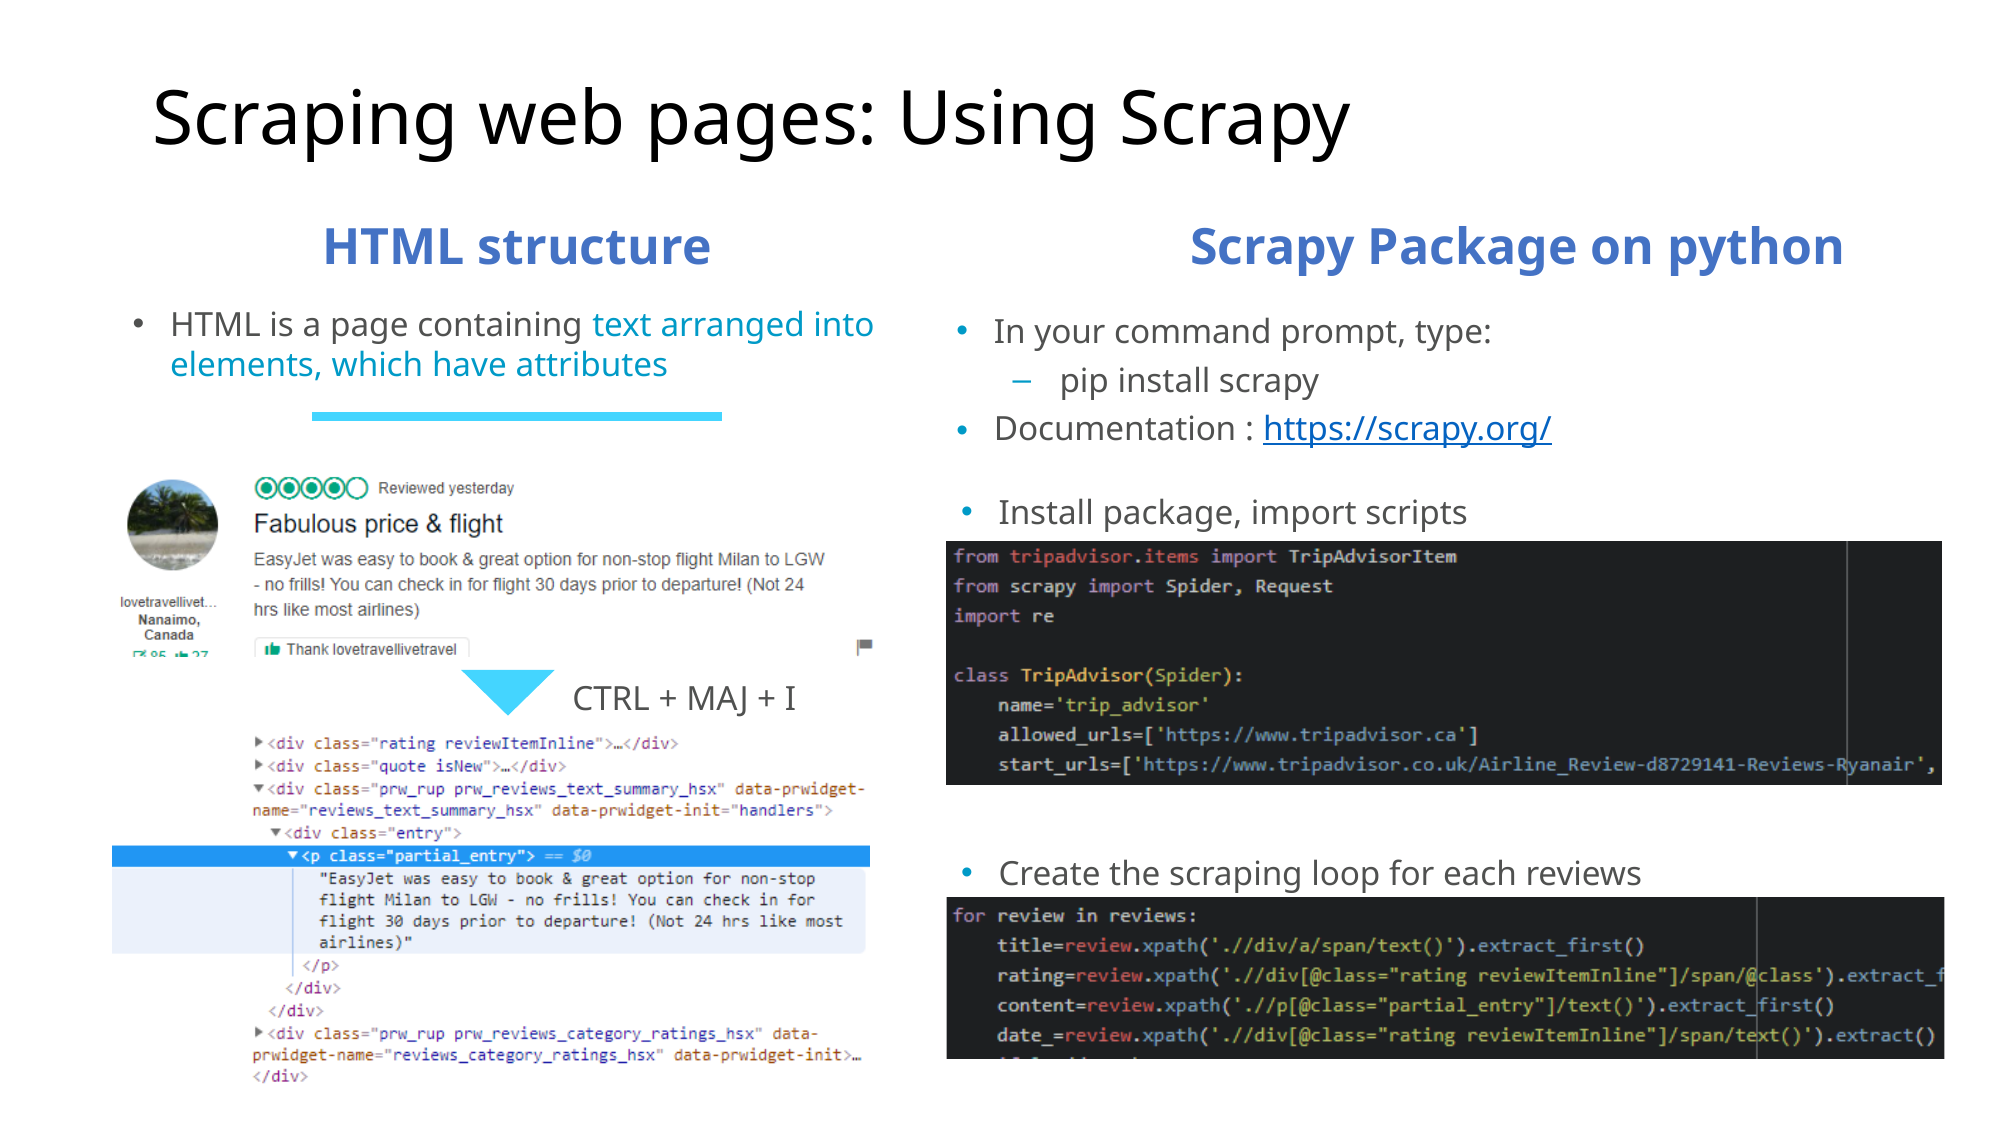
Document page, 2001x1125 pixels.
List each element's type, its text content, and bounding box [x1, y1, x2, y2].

text_box Install package, import scripts [961, 481, 2000, 542]
text_box HTML structure [39, 188, 995, 301]
title Scraping web pages: Using Scrapy [137, 59, 1863, 180]
picture [86, 452, 929, 657]
text_box CTRL + MAJ + I [572, 657, 798, 732]
text_box Create the scraping loop for each reviews [961, 842, 2000, 902]
picture [112, 732, 870, 1089]
text_box In your command prompt, type: pip install scrapy Documentation : https://scrapy.org/ [956, 300, 1996, 462]
picture [946, 541, 1942, 785]
text_box HTML is a page containing text arranged into elements, which have attributes [132, 301, 902, 390]
text_box Scrapy Package on python [1039, 188, 1996, 300]
text_box [458, 668, 558, 718]
picture [946, 897, 1945, 1059]
